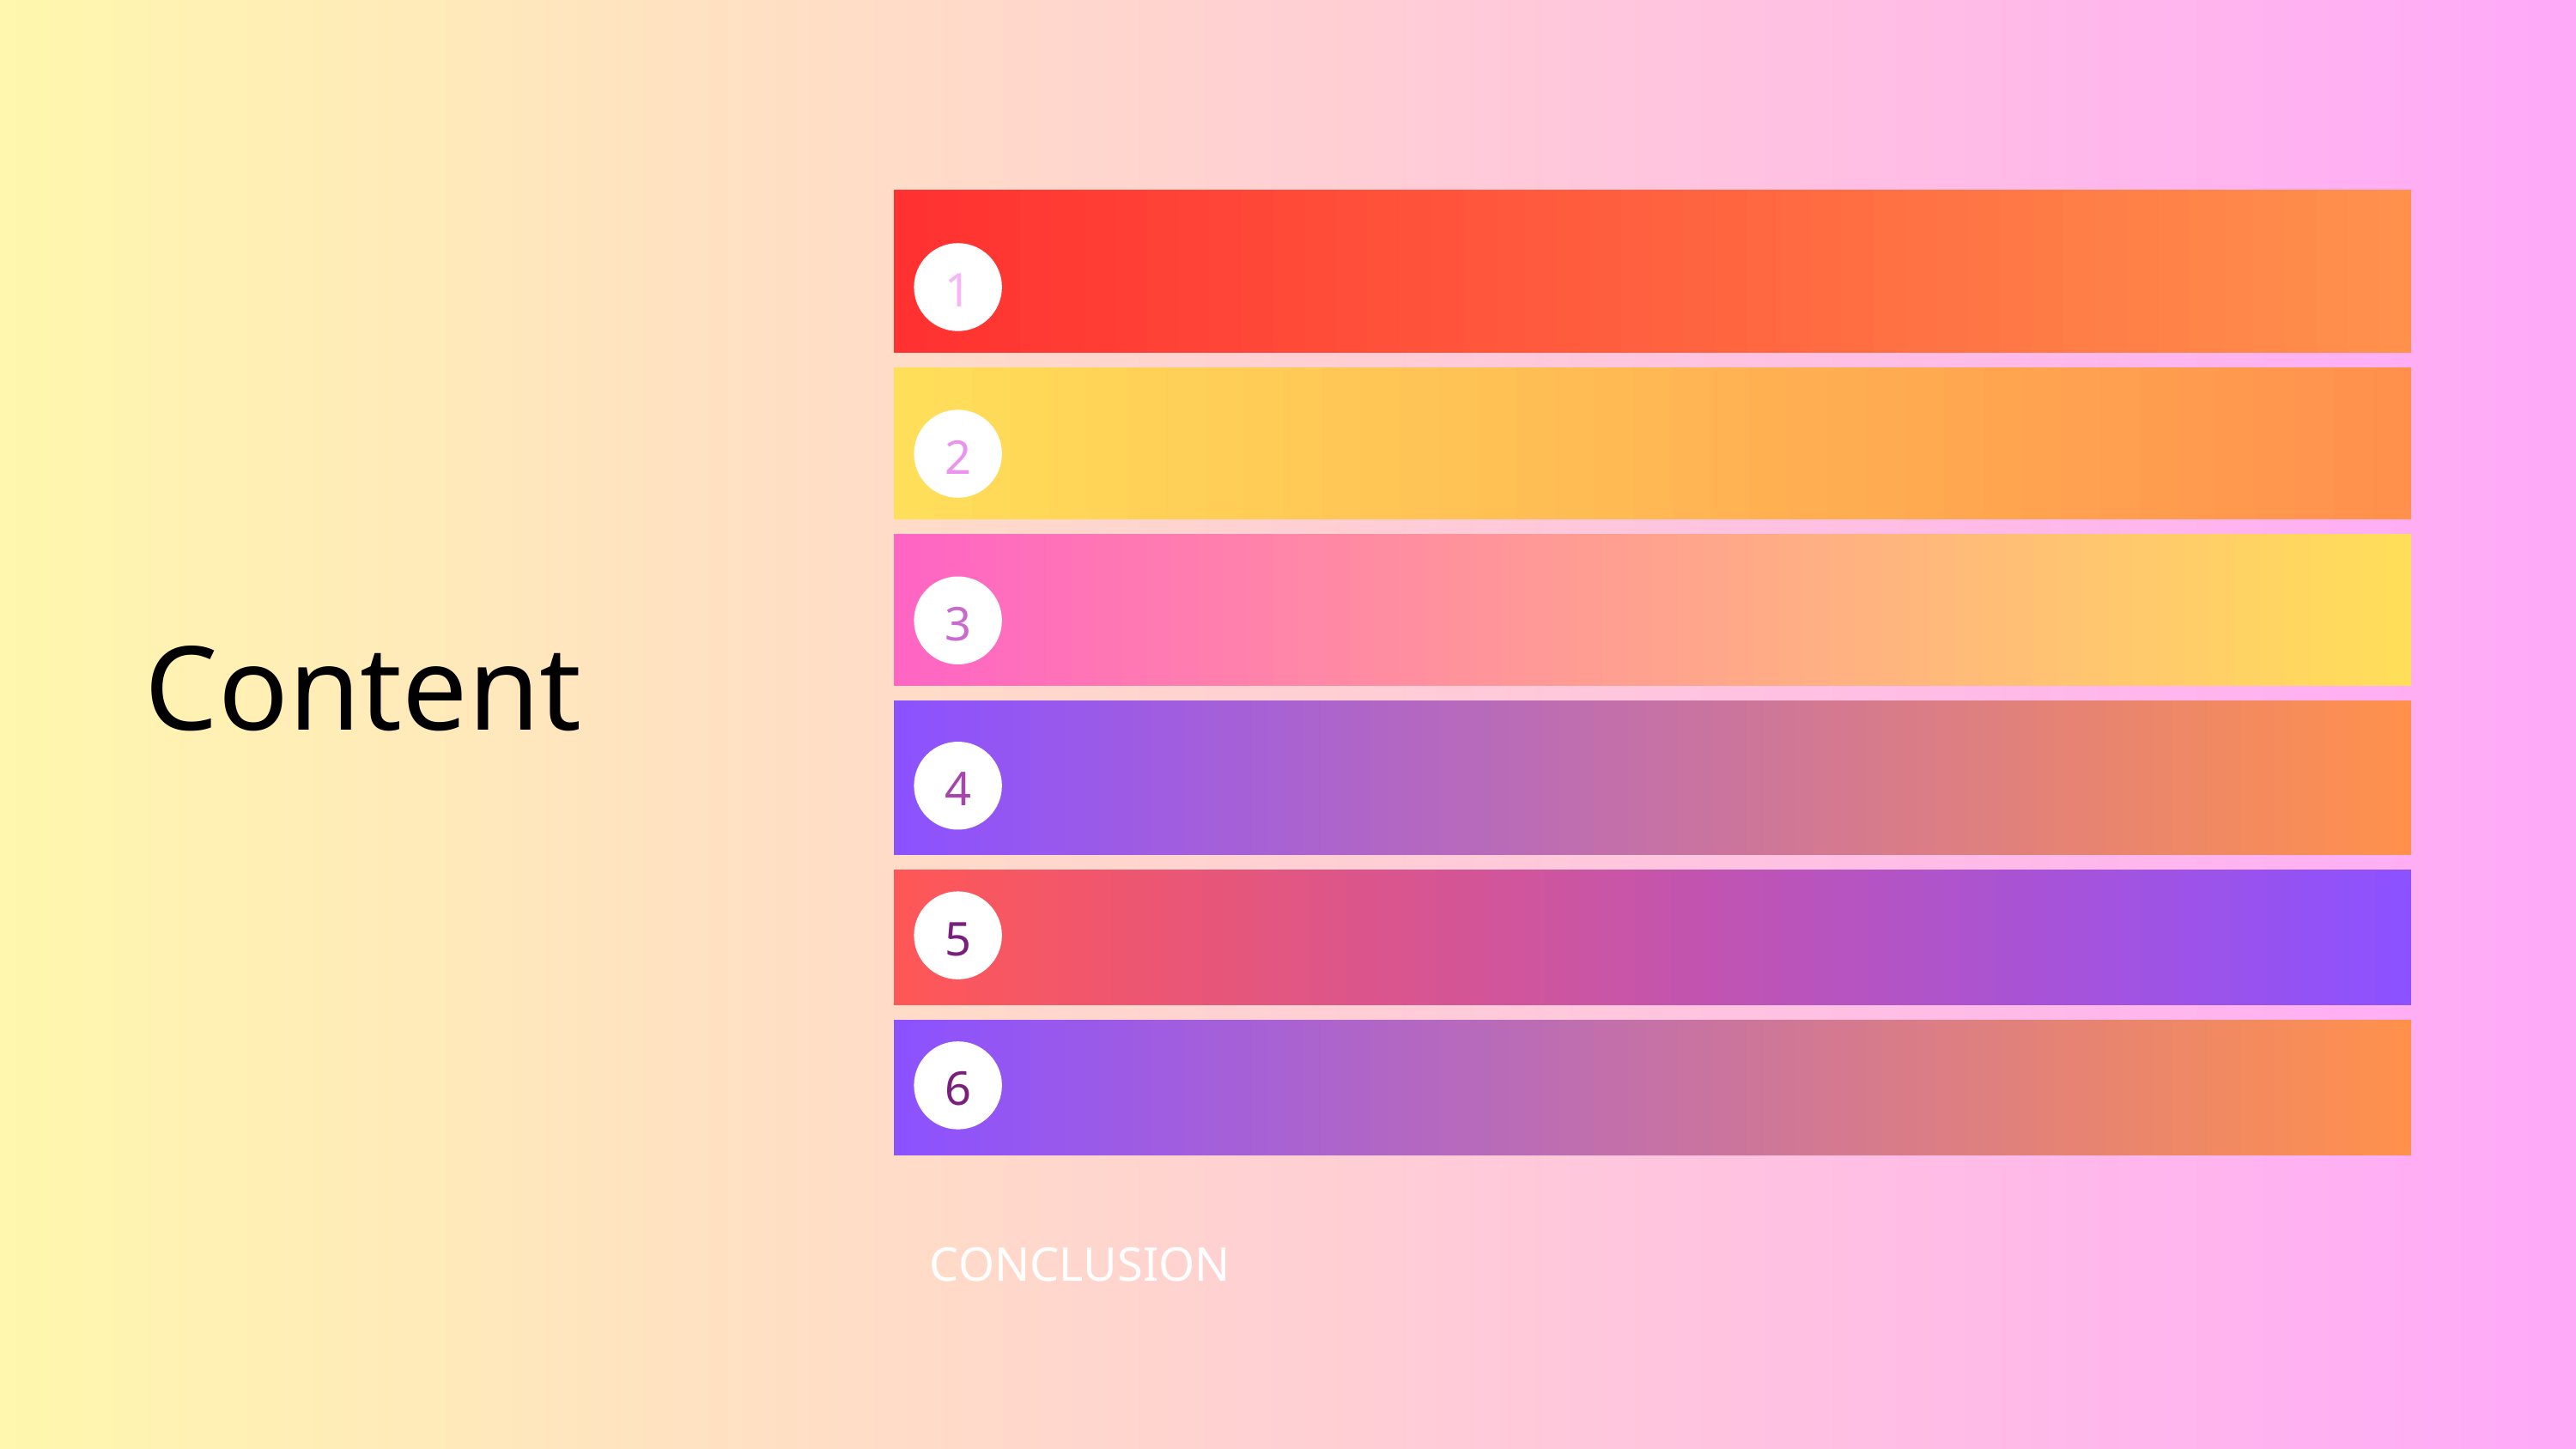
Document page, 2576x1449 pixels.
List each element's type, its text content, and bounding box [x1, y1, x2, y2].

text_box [893, 870, 2412, 1006]
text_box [893, 189, 2412, 353]
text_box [914, 242, 1003, 331]
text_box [893, 367, 2412, 520]
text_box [914, 576, 1003, 665]
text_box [914, 891, 1003, 980]
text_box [914, 1040, 1003, 1130]
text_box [893, 700, 2412, 856]
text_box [893, 533, 2412, 687]
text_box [914, 741, 1003, 830]
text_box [914, 409, 1003, 499]
text_box Content [144, 602, 644, 754]
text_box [893, 1019, 2412, 1156]
